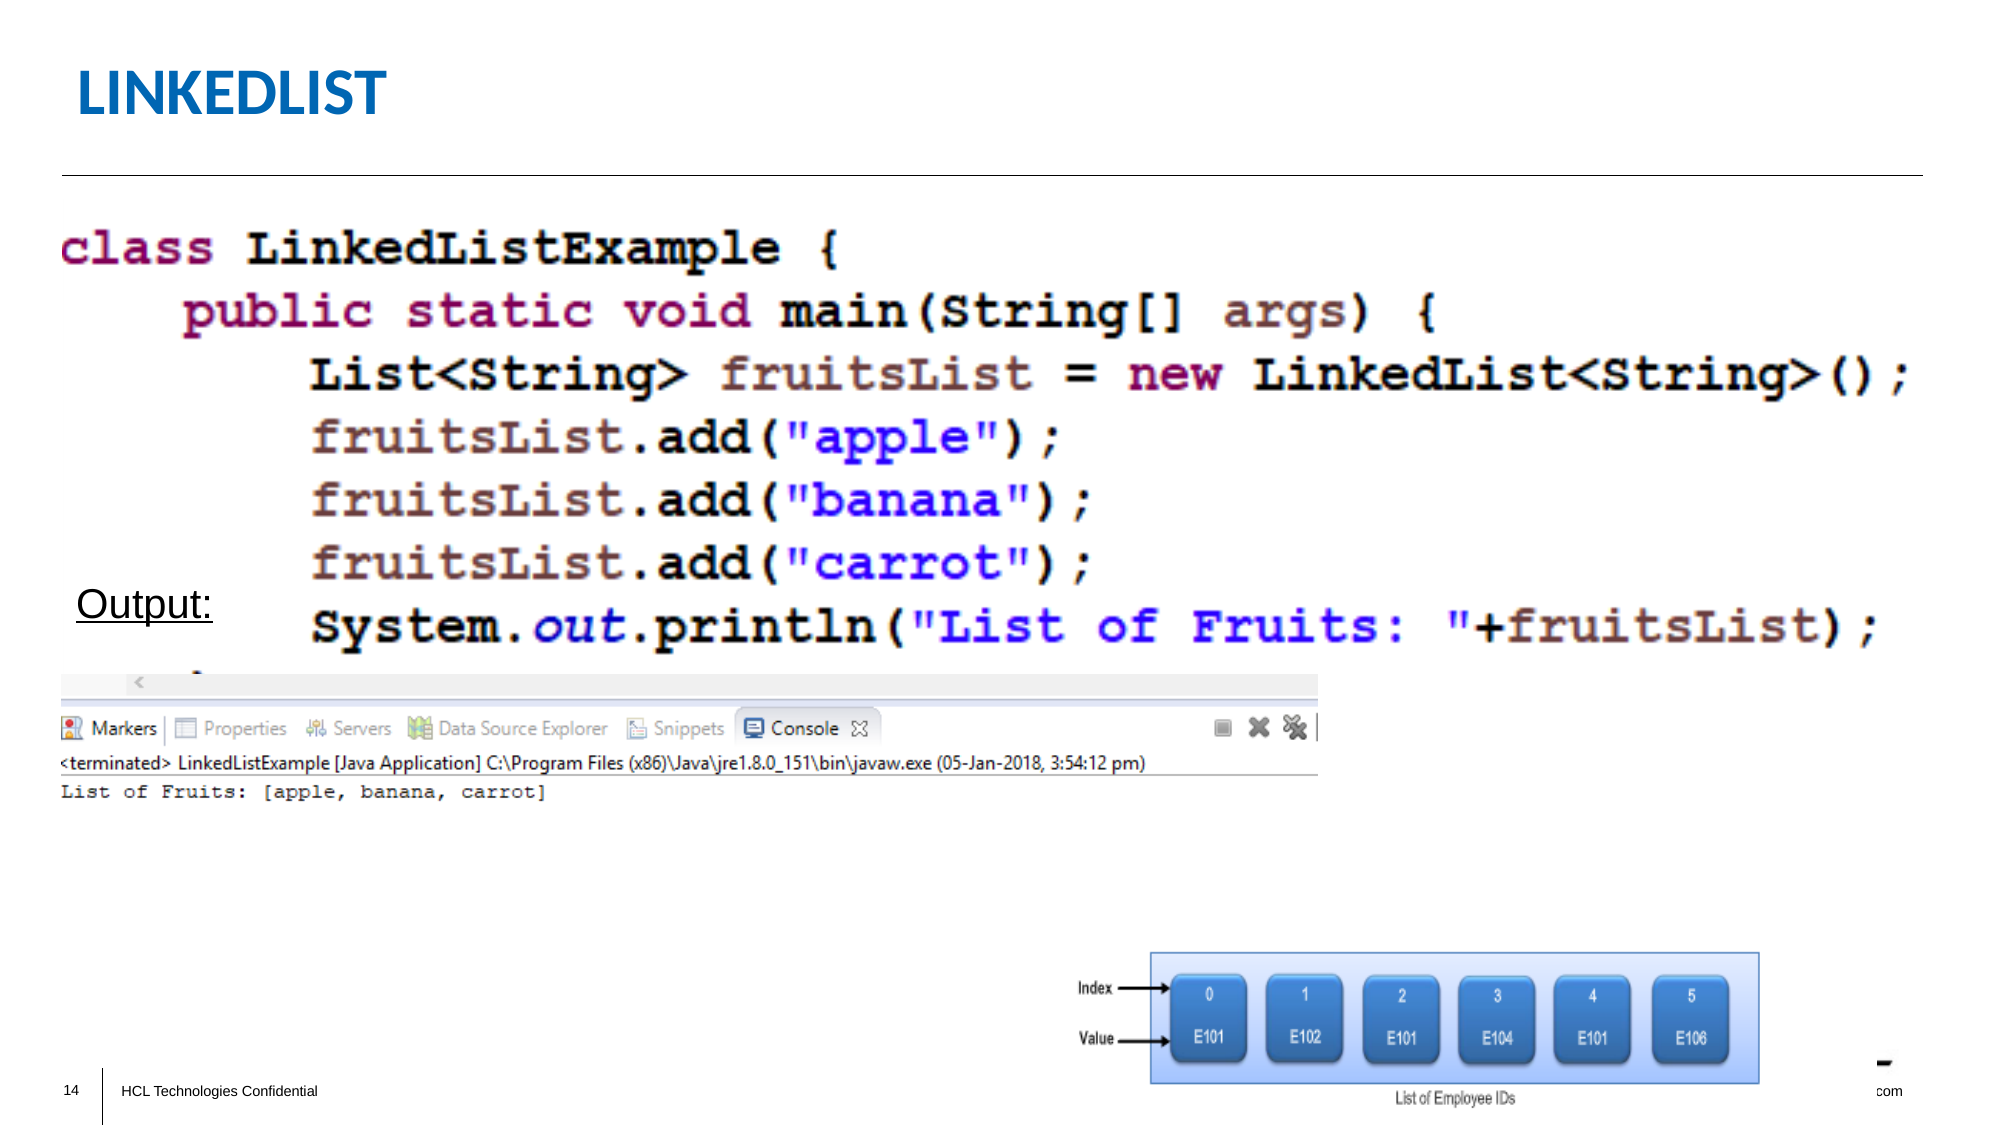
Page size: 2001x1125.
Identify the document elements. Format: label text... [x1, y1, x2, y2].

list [62, 199, 1941, 838]
picture [1001, 924, 1924, 1125]
picture [61, 674, 1318, 854]
title LinkedList [62, 42, 1781, 144]
